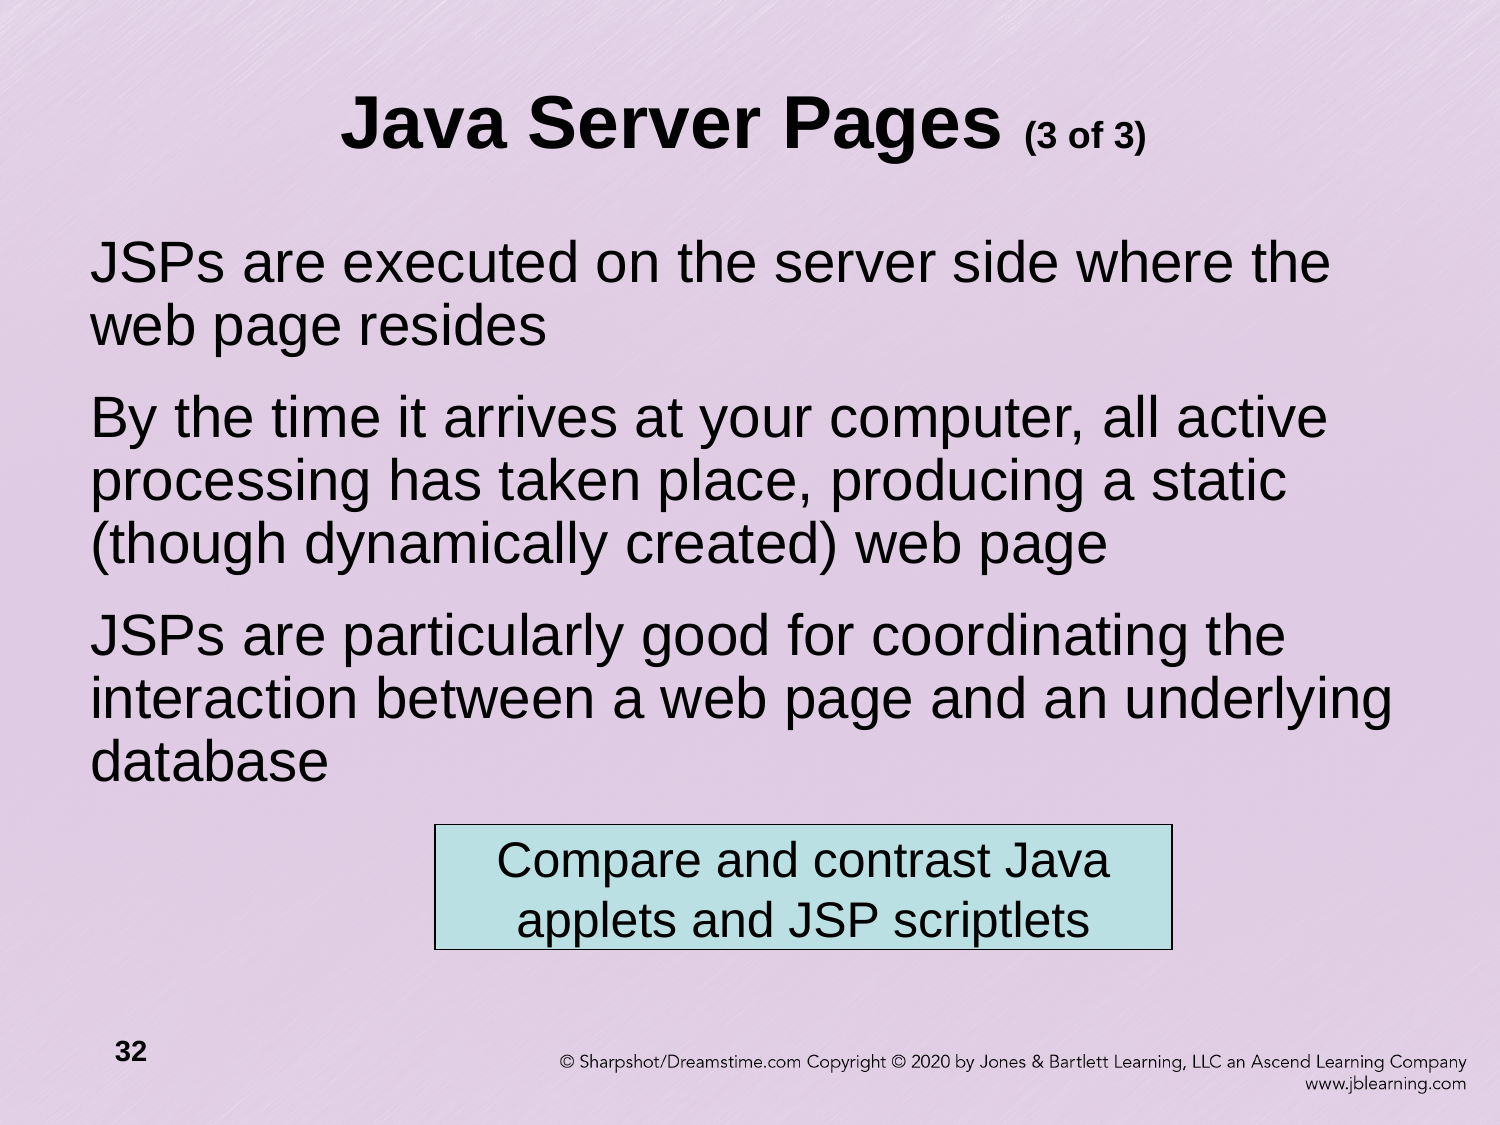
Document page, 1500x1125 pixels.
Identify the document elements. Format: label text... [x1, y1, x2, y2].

text_box Compare and contrast Java applets and JSP scriptlets [434, 824, 1173, 950]
picture [0, 0, 1500, 1125]
list JSPs are executed on the server side where the web page resides By the time it arrives at your computer, all active processing has taken place, producing a static (though dynamically created) web page JSPs are particularly good for coordinating the interaction between a web page and an underlying database [75, 224, 1425, 975]
slide_number 32 [99, 1024, 438, 1078]
title Java Server Pages (3 of 3) [125, 24, 1363, 213]
